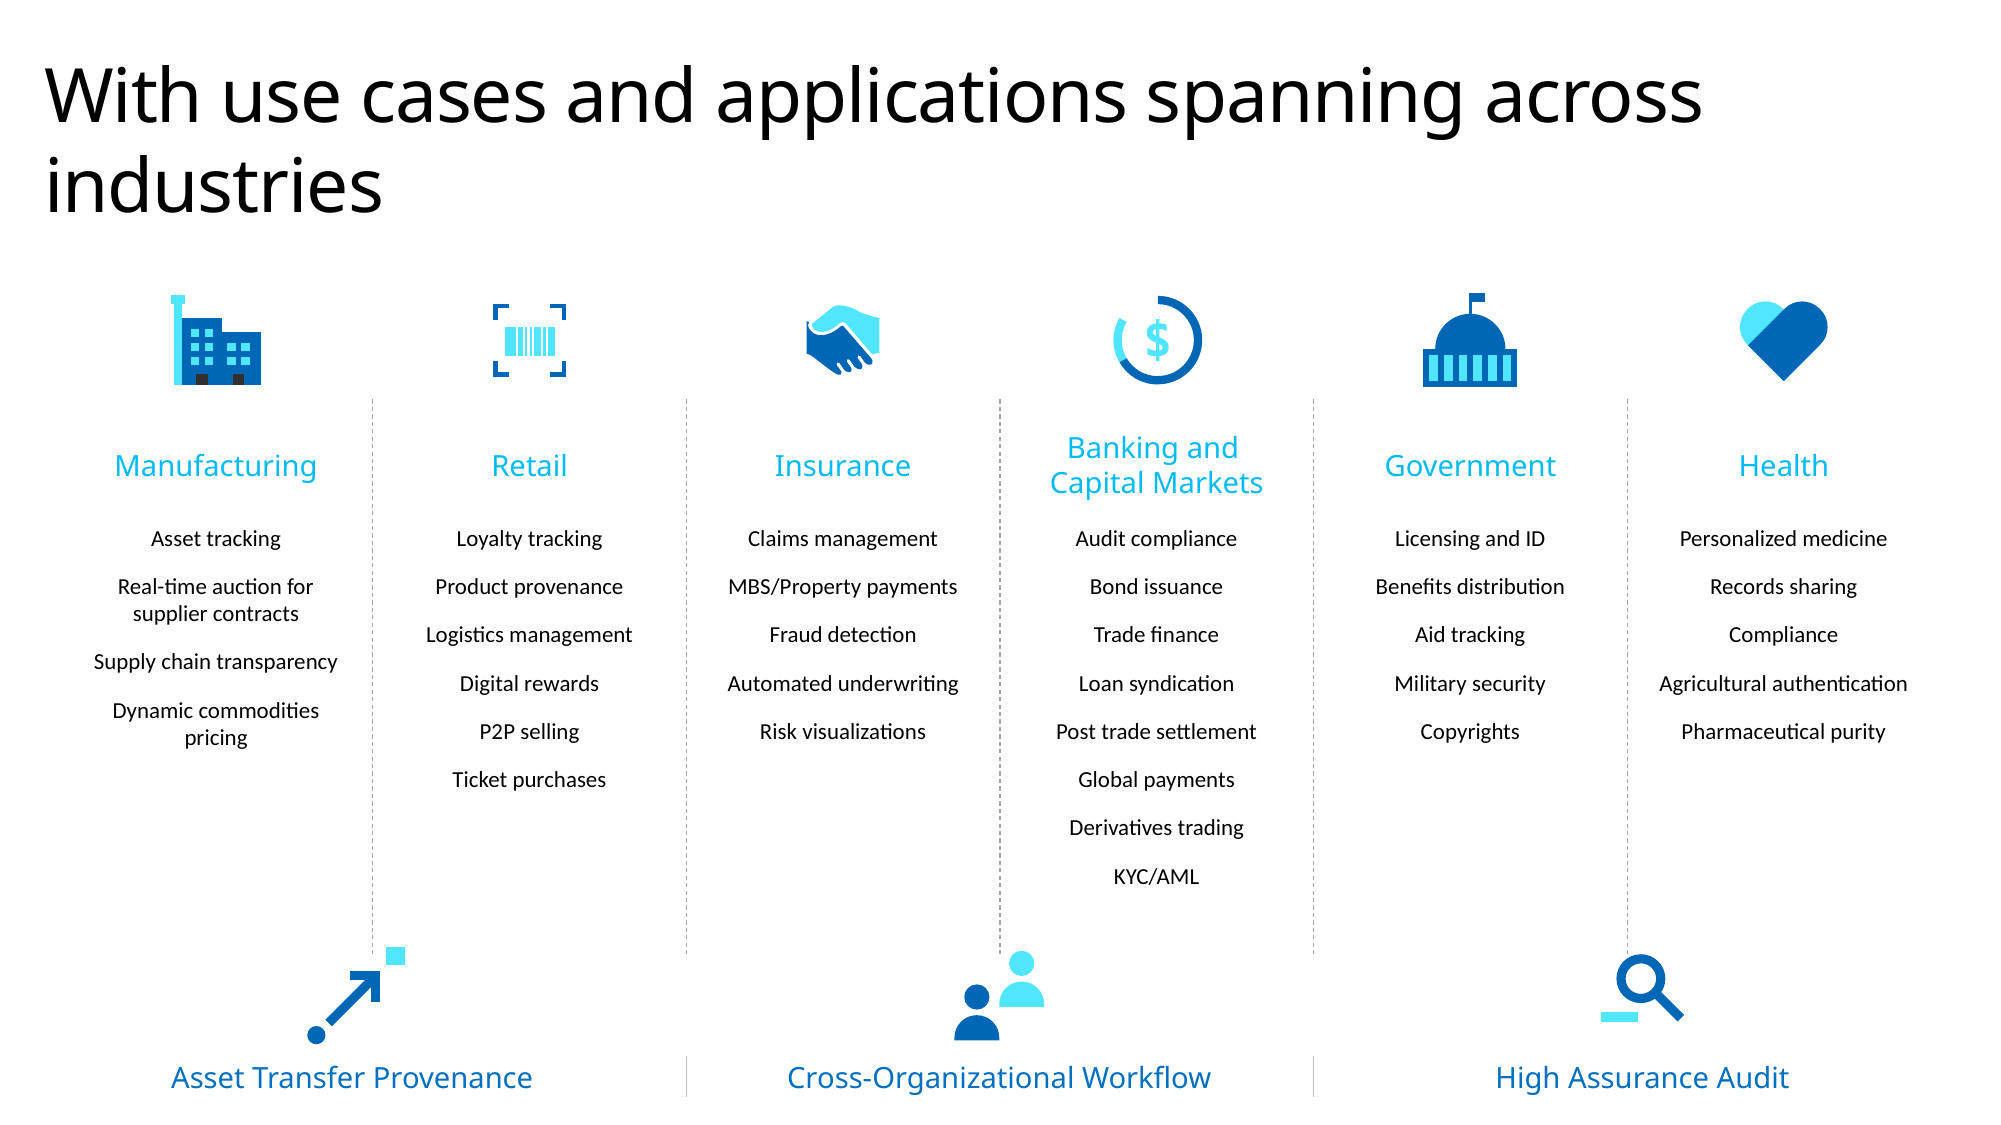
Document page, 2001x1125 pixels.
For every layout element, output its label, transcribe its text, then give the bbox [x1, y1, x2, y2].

text_box Claims management MBS/Property payments Fraud detection Automated underwriting Risk visualizations [702, 523, 985, 946]
text_box Loyalty tracking Product provenance Logistics management Digital rewards P2P selling Ticket purchases [388, 523, 671, 946]
text_box Government [1329, 425, 1612, 504]
text_box Health [1642, 425, 1925, 504]
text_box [1737, 298, 1831, 382]
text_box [493, 303, 567, 377]
text_box Licensing and ID Benefits distribution Aid tracking Military security Copyrights [1329, 523, 1612, 946]
text_box Asset tracking Real-time auction for supplier contracts Supply chain transparency Dynamic commodities pricing [75, 523, 358, 946]
text_box Manufacturing [75, 425, 358, 504]
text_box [787, 284, 899, 396]
text_box Personalized medicine Records sharing Compliance Agricultural authentication Pharmaceutical purity [1642, 523, 1925, 946]
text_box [1423, 293, 1518, 387]
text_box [74, 946, 1925, 1099]
text_box With use cases and applications spanning across industries [44, 47, 1957, 228]
text_box Banking and Capital Markets [1015, 425, 1298, 504]
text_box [171, 295, 261, 386]
text_box Audit compliance Bond issuance Trade finance Loan syndication Post trade settlement Global payments Derivatives trading KYC/AML [1015, 523, 1298, 946]
text_box Insurance [702, 425, 985, 504]
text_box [1111, 295, 1203, 385]
text_box Retail [388, 425, 671, 504]
